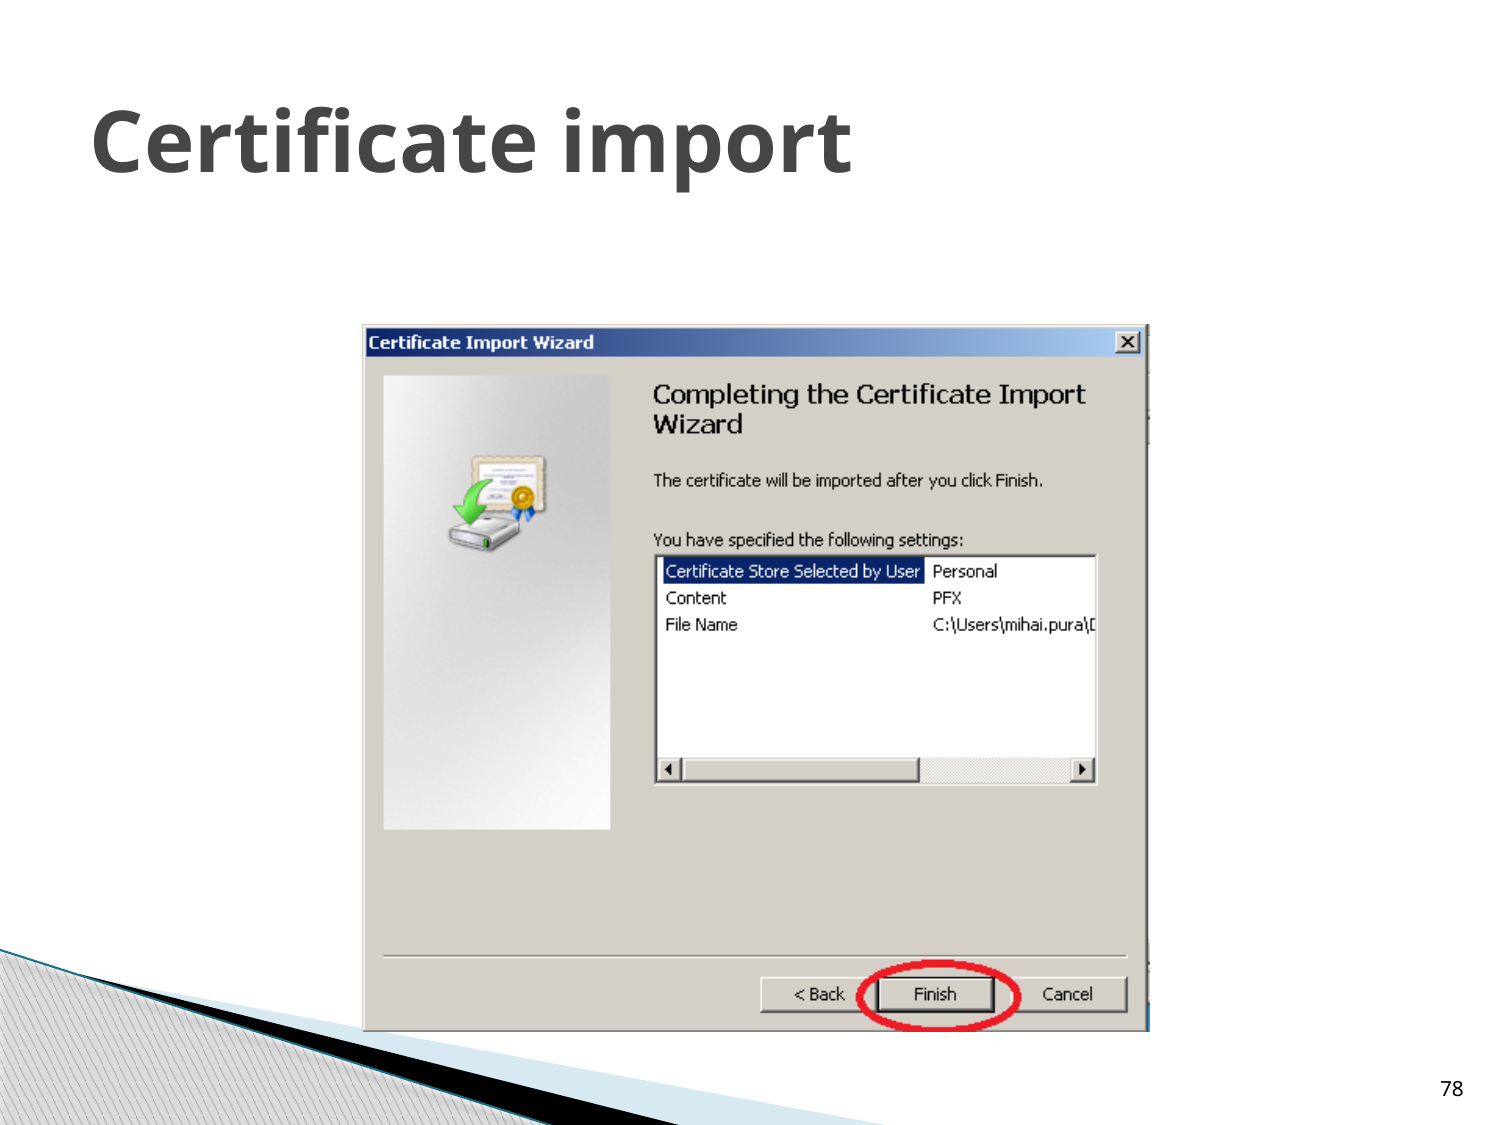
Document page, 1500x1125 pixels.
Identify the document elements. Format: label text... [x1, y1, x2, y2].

slide_number 78 [1418, 1051, 1479, 1112]
picture [362, 324, 1151, 1032]
title Certificate import [75, 45, 1425, 233]
